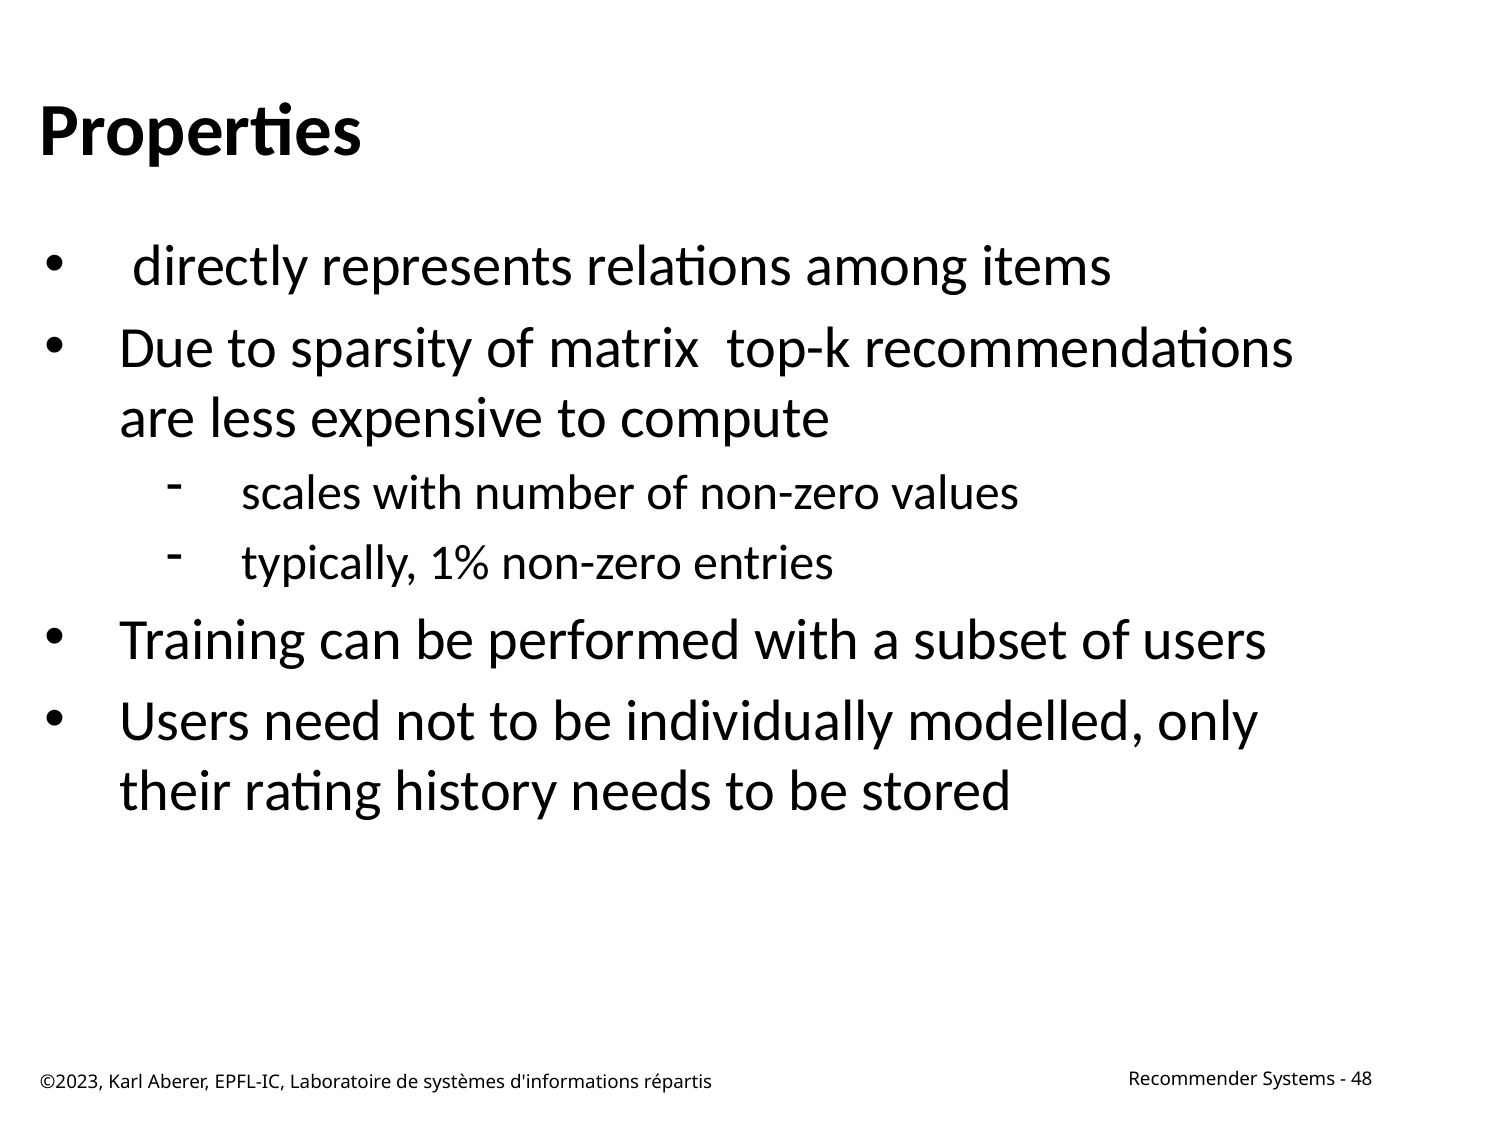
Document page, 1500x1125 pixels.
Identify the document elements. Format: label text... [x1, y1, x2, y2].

title Properties [24, 49, 1388, 201]
footer ©2023, Karl Aberer, EPFL-IC, Laboratoire de systèmes d'informations répartis [24, 1062, 988, 1101]
